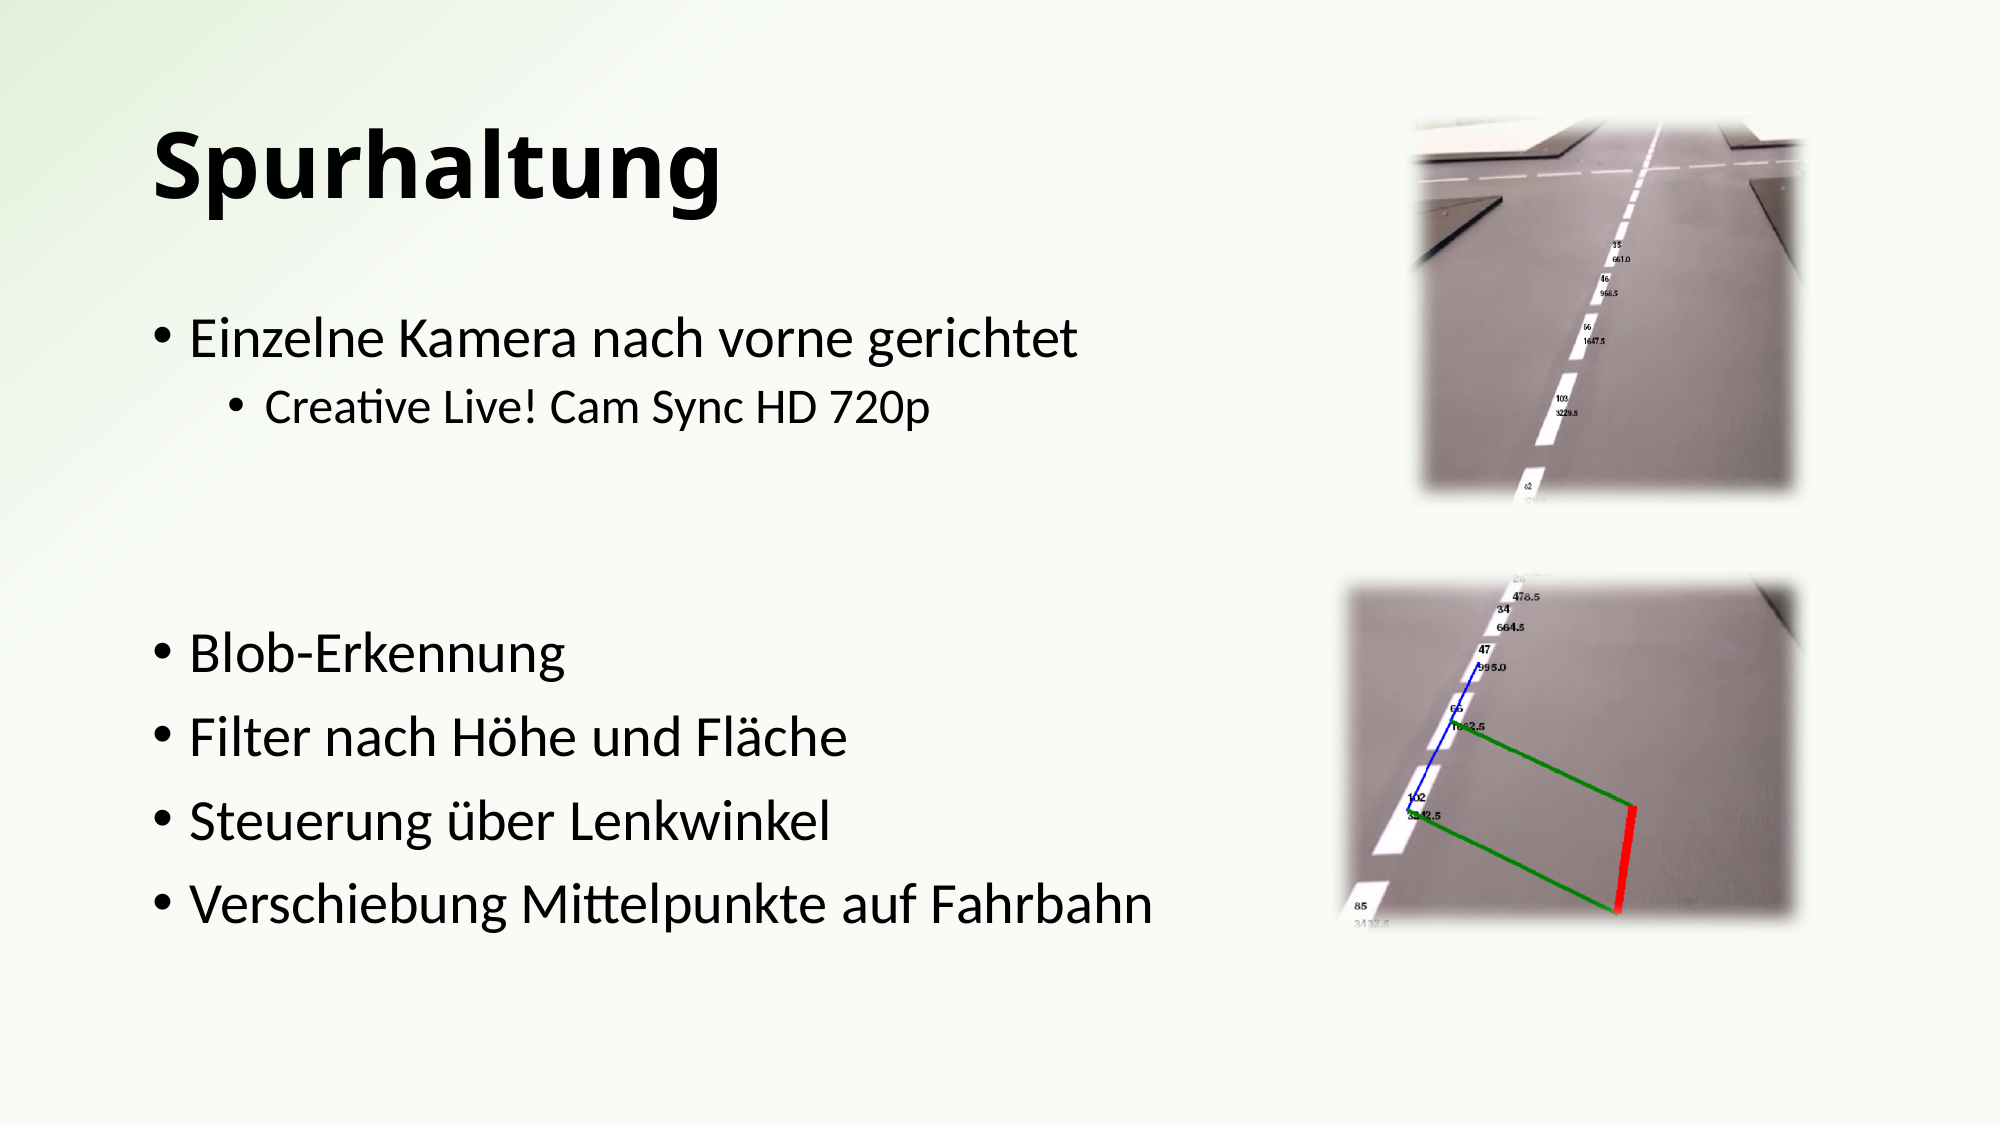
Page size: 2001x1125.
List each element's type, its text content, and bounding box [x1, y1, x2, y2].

list Einzelne Kamera nach vorne gerichtet Creative Live! Cam Sync HD 720p Blob-Erkennung Filter nach Höhe und Fläche Steuerung über Lenkwinkel Verschiebung Mittelpunkte auf Fahrbahn [137, 299, 1863, 1014]
picture [1329, 568, 1812, 936]
picture [1404, 113, 1812, 509]
title Spurhaltung [137, 59, 1863, 278]
